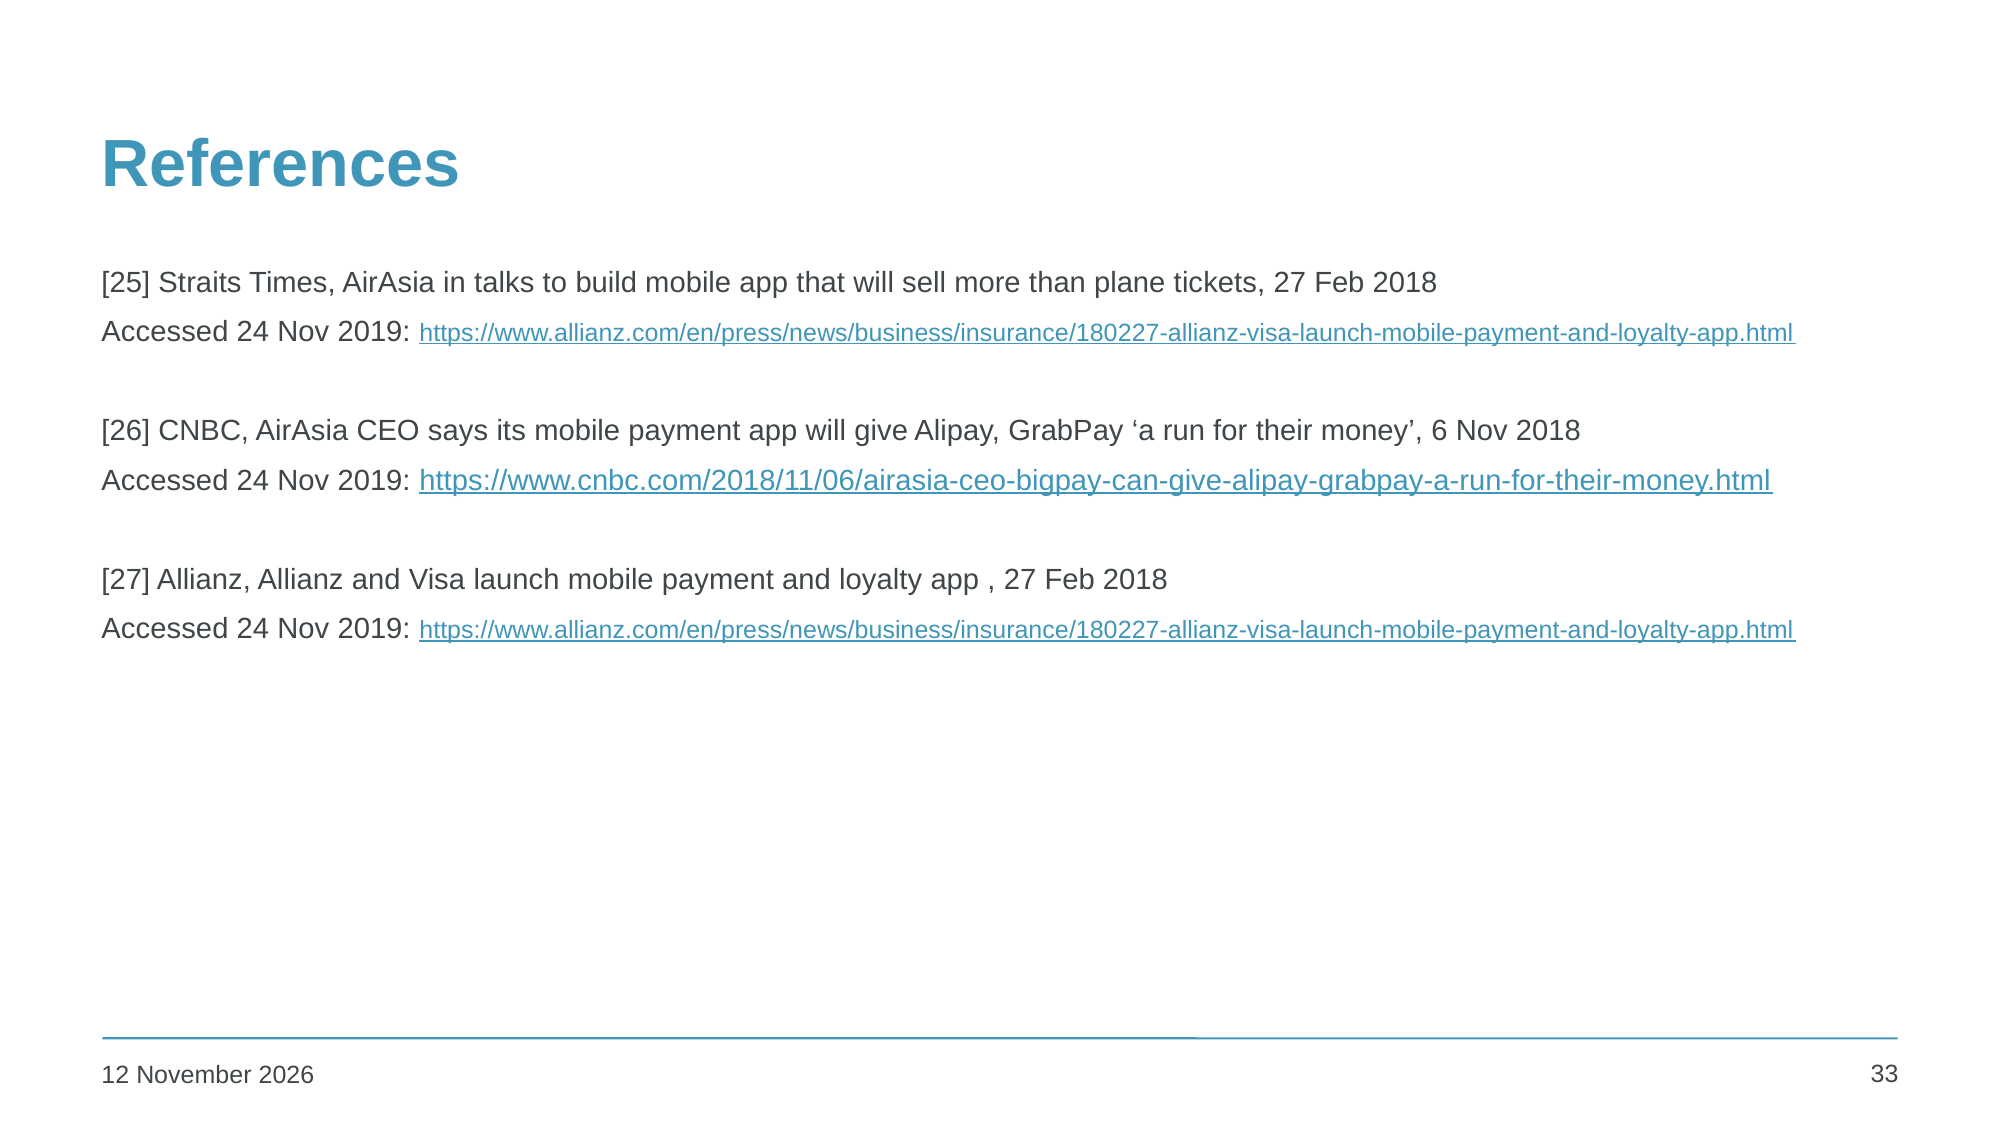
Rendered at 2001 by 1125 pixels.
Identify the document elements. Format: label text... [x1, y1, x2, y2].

list [25] Straits Times, AirAsia in talks to build mobile app that will sell more than plane tickets, 27 Feb 2018 Accessed 24 Nov 2019: https://www.allianz.com/en/press/news/business/insurance/180227-allianz-visa-launch-mobile-payment-and-loyalty-app.html [26] CNBC, AirAsia CEO says its mobile payment app will give Alipay, GrabPay ‘a run for their money’, 6 Nov 2018 Accessed 24 Nov 2019: https://www.cnbc.com/2018/11/06/airasia-ceo-bigpay-can-give-alipay-grabpay-a-run-for-their-money.html [27] Allianz, Allianz and Visa launch mobile payment and loyalty app , 27 Feb 2018 Accessed 24 Nov 2019: https://www.allianz.com/en/press/news/business/insurance/180227-allianz-visa-launch-mobile-payment-and-loyalty-app.html [86, 255, 1914, 1017]
title References [86, 66, 1900, 254]
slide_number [86, 1051, 528, 1106]
slide_number 33 [1771, 1050, 1914, 1106]
